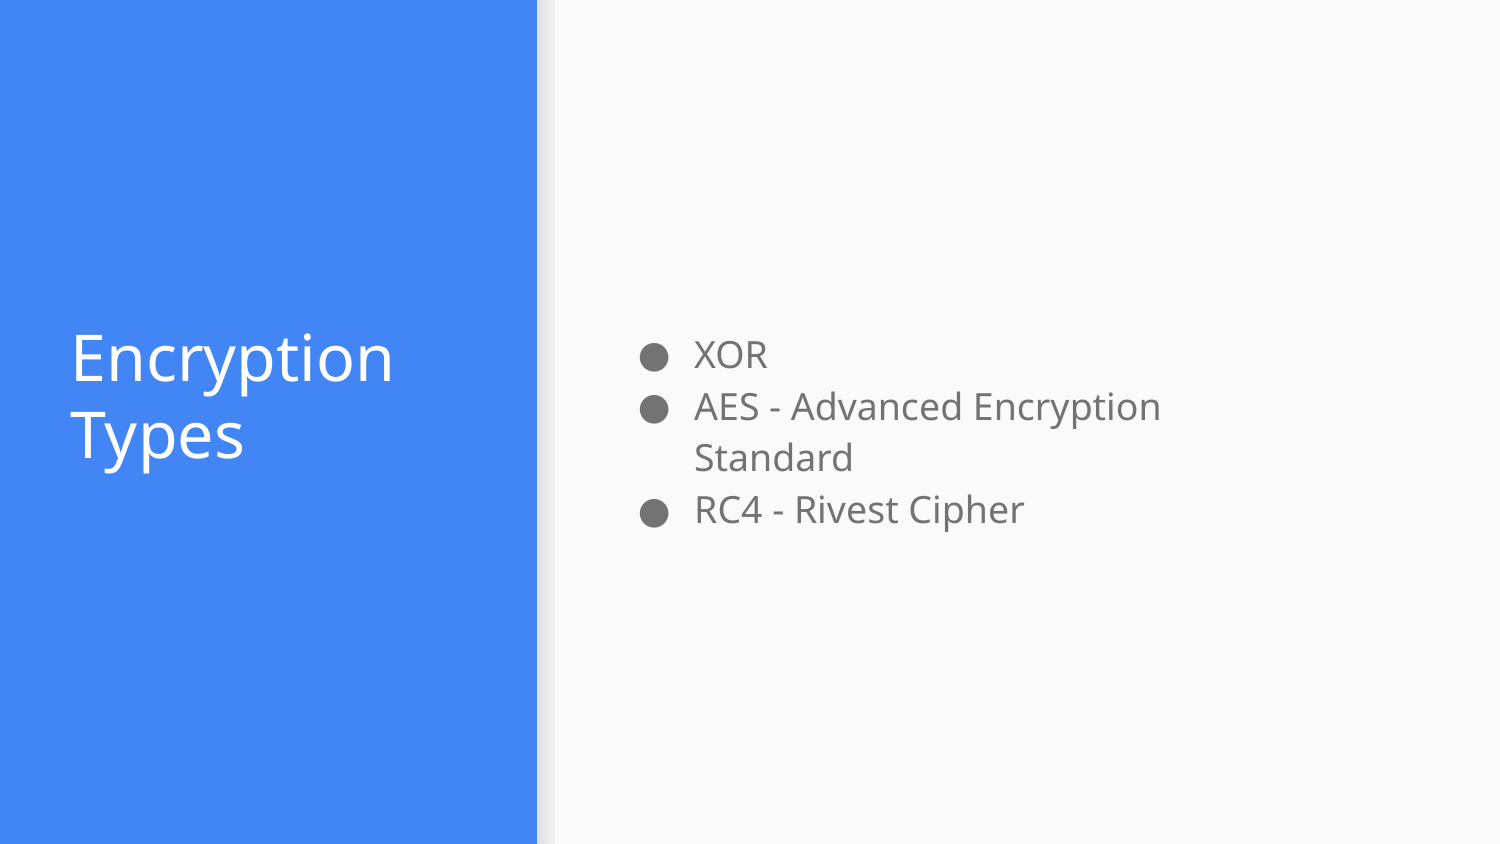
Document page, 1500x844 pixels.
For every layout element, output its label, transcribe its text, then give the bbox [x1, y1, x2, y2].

text_box XOR AES - Advanced Encryption Standard RC4 - Rivest Cipher [604, 309, 1325, 844]
title Encryption Types [55, 330, 504, 487]
